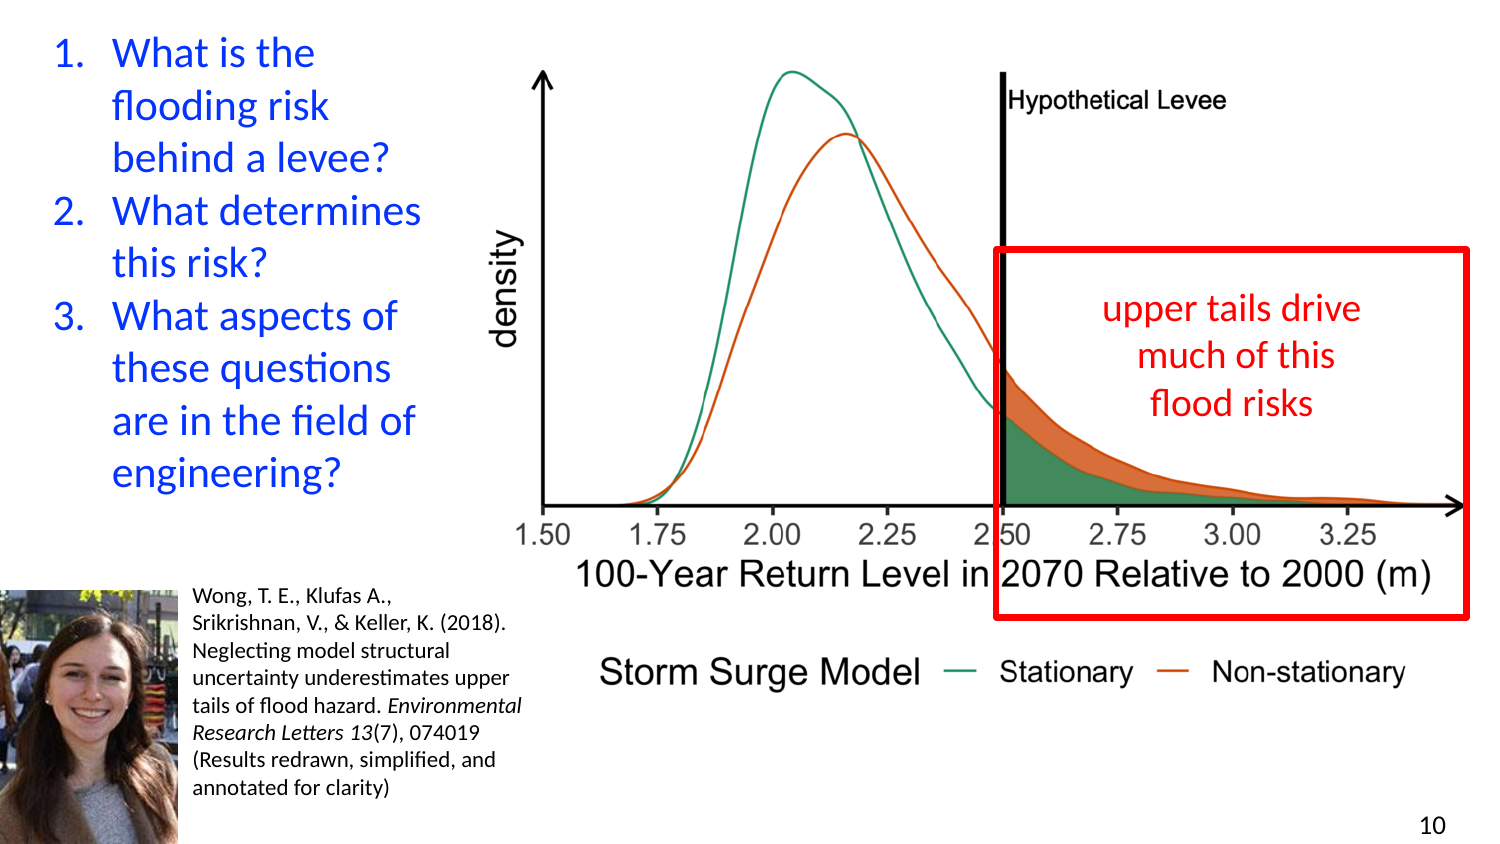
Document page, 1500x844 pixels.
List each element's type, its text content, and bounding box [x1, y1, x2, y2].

picture [0, 589, 178, 844]
picture [470, 53, 1481, 728]
slide_number ‹#› [1372, 802, 1492, 827]
text_box Wong, T. E., Klufas A., Srikrishnan, V., & Keller, K. (2018). Neglecting model structural uncertainty underestimates upper tails of flood hazard. Environmental Research Letters 13(7), 074019 (Results redrawn, simplified, and annotated for clarity) [177, 565, 556, 814]
title What is the flooding risk behind a levee? What determines this risk? What aspects of these questions are in the field of engineering? [21, 249, 465, 459]
